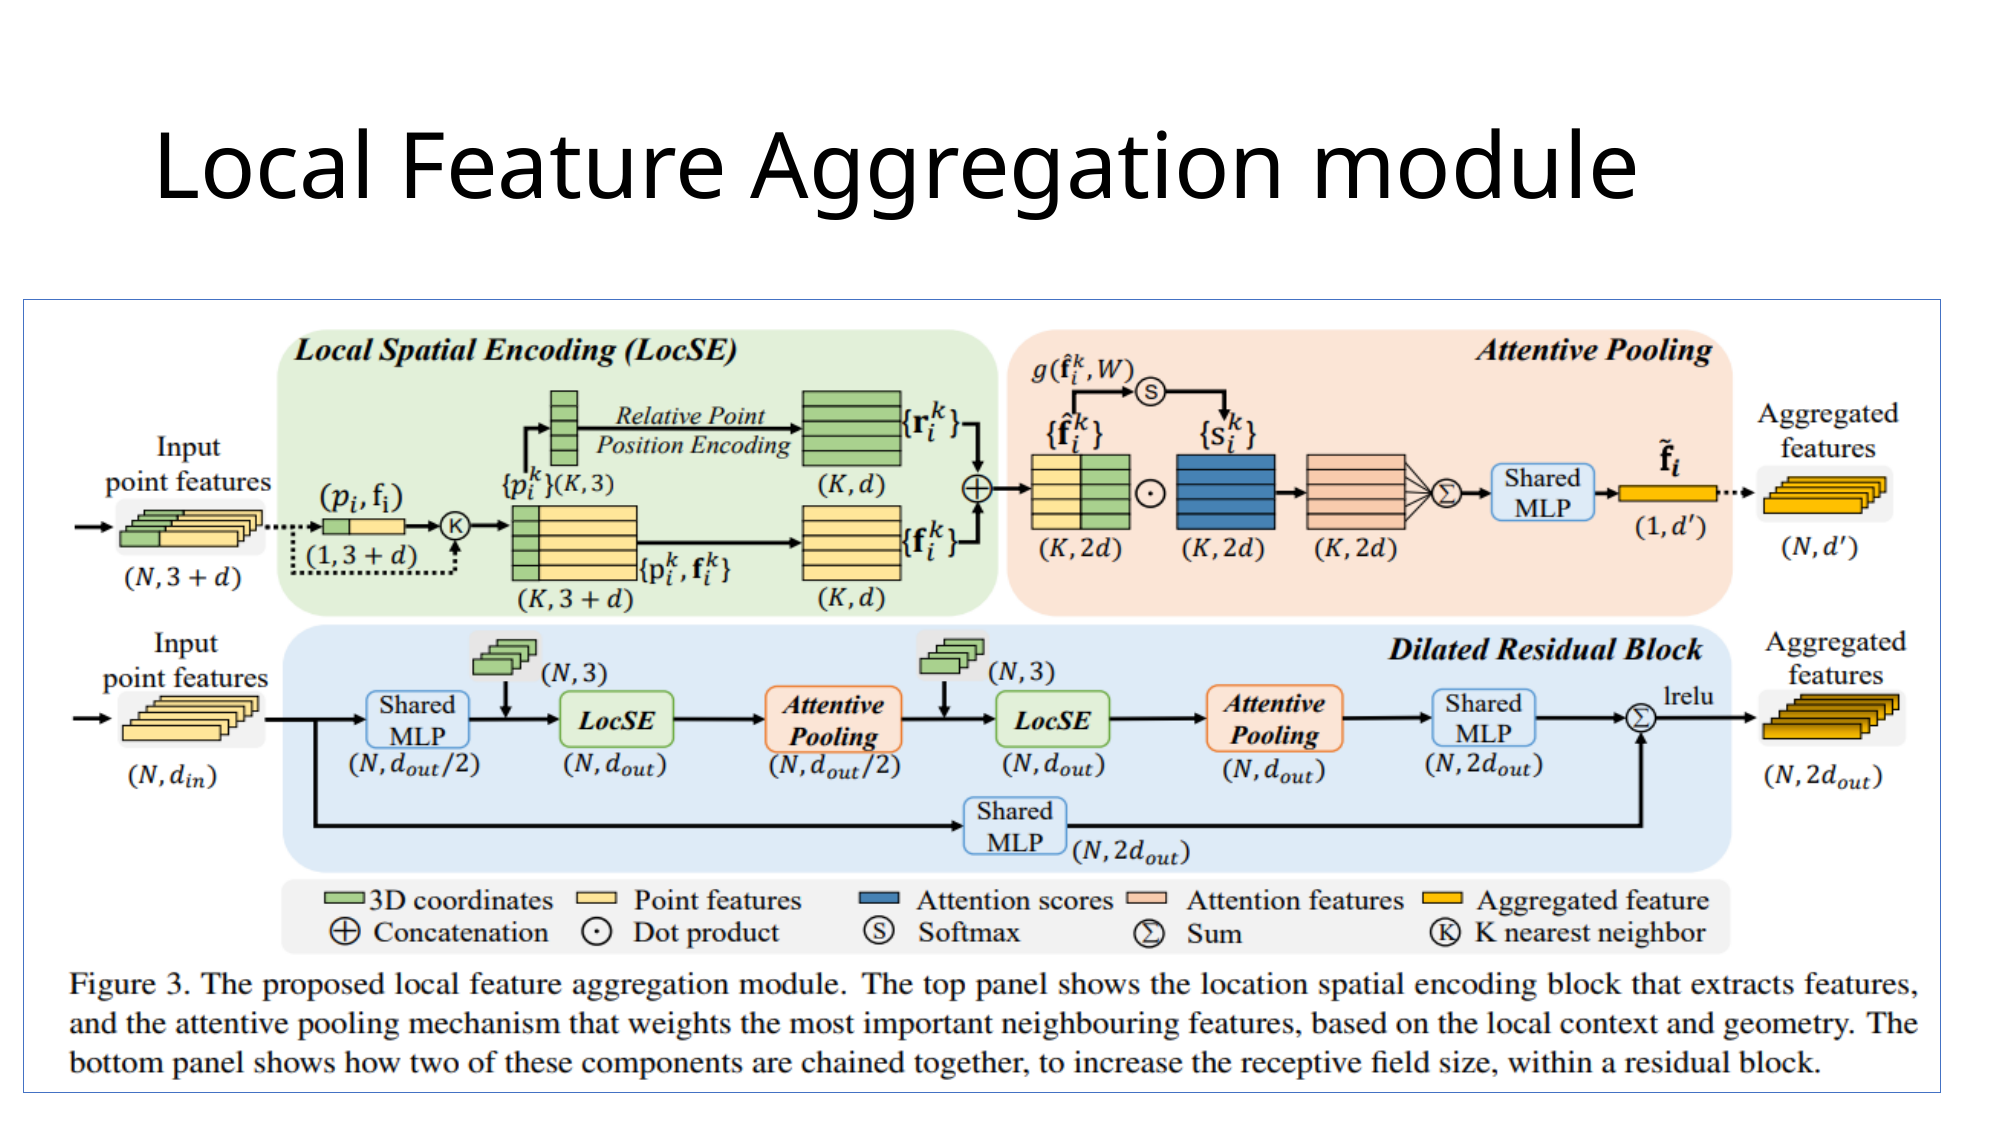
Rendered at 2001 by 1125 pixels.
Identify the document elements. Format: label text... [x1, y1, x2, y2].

picture [23, 299, 1941, 1093]
title Local Feature Aggregation module [137, 59, 1863, 278]
